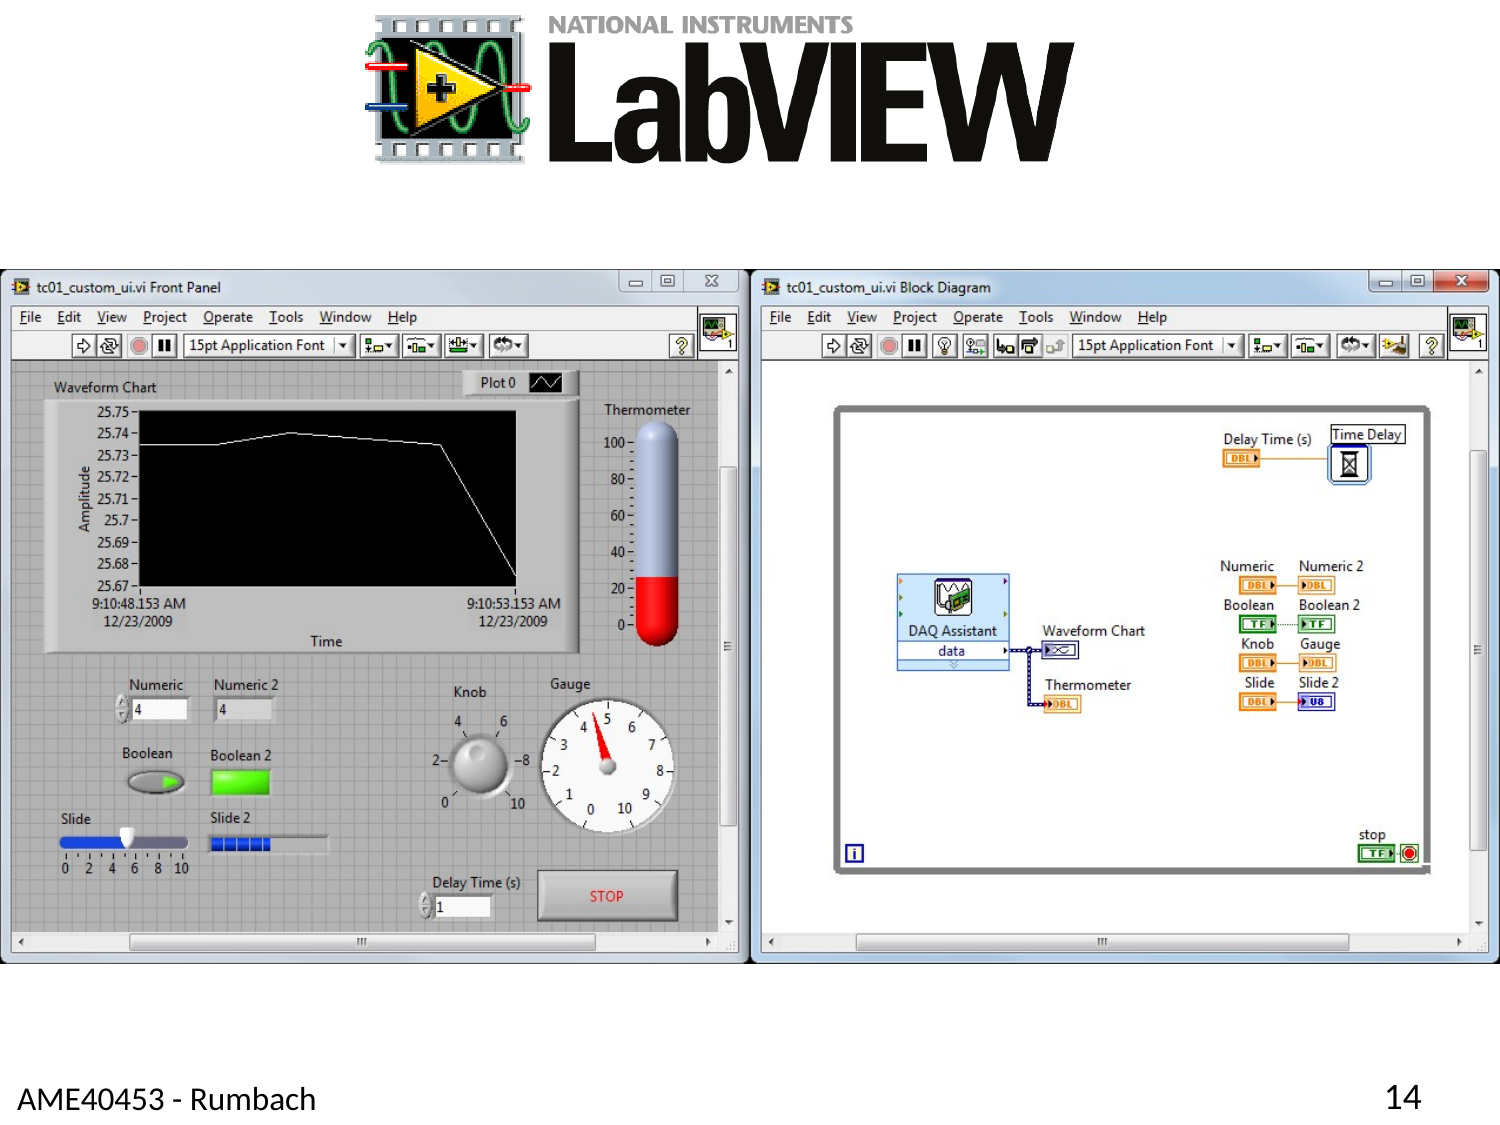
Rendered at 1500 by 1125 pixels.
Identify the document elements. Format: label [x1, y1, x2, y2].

picture [0, 268, 1500, 965]
picture [359, 0, 1087, 182]
